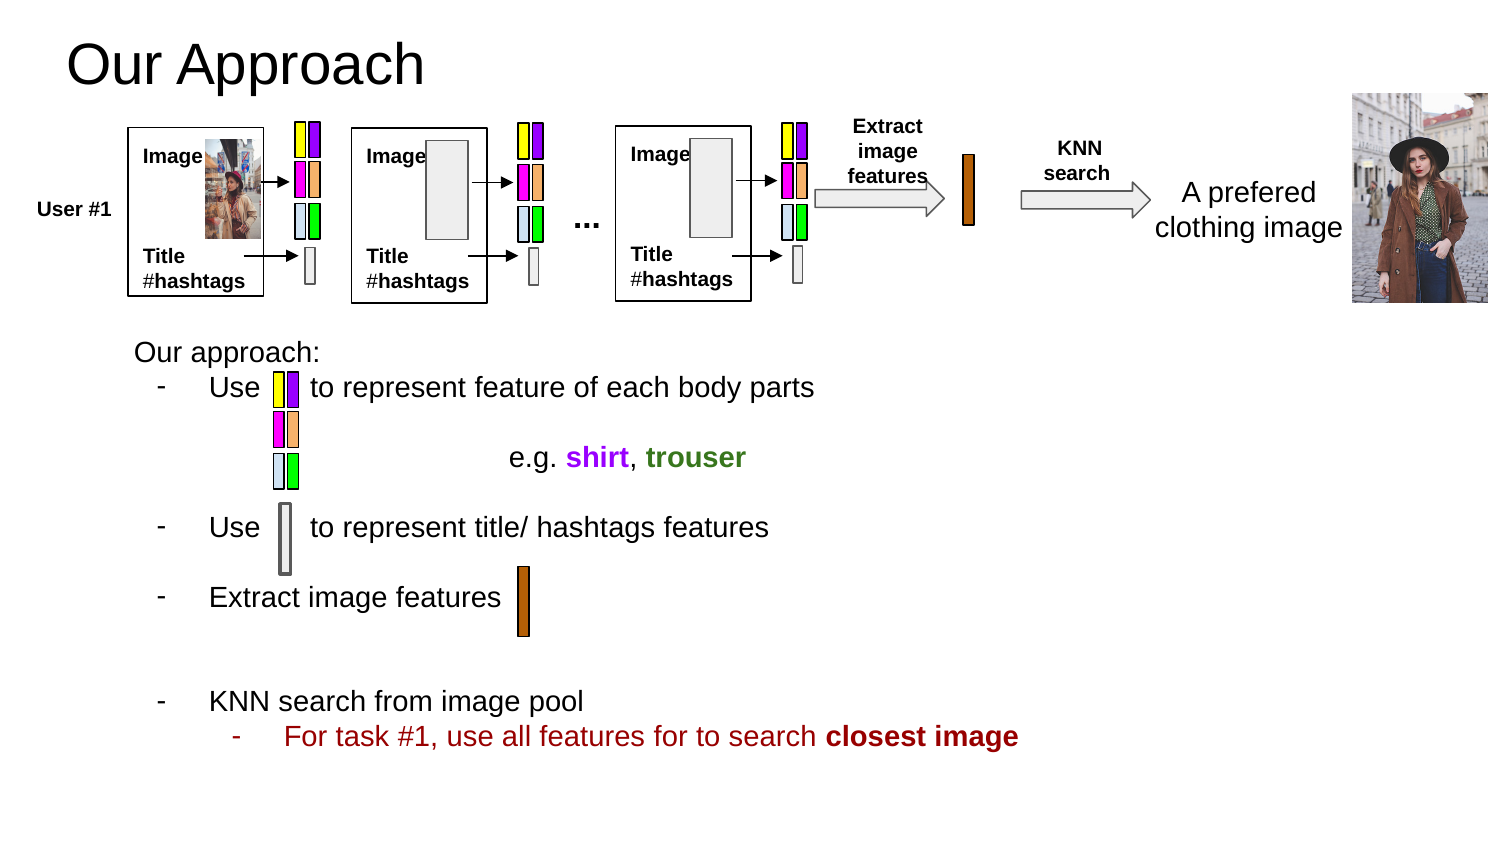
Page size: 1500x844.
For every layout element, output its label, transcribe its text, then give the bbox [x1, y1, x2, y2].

text_box [426, 140, 468, 240]
picture [205, 138, 261, 239]
text_box [309, 161, 321, 198]
text_box [294, 161, 306, 198]
text_box [309, 203, 321, 239]
text_box [781, 162, 793, 199]
text_box User #1 [21, 180, 132, 227]
text_box [305, 247, 316, 285]
text_box [309, 121, 321, 158]
text_box KNN search [982, 120, 1178, 211]
text_box [294, 203, 306, 239]
text_box [517, 123, 529, 159]
text_box A prefered clothing image [1129, 158, 1347, 264]
picture [1352, 93, 1489, 304]
text_box [781, 123, 793, 159]
text_box Image Title #hashtags [127, 127, 264, 297]
title Our Approach [51, 11, 1449, 106]
text_box [517, 164, 529, 201]
text_box [781, 204, 793, 241]
text_box [528, 247, 539, 285]
text_box [690, 138, 732, 238]
text_box [792, 246, 803, 283]
text_box [796, 123, 808, 159]
text_box [294, 121, 306, 158]
text_box [517, 206, 529, 243]
text_box [532, 123, 544, 159]
text_box [815, 188, 945, 217]
text_box ... [558, 180, 629, 251]
text_box Image Title #hashtags [615, 126, 751, 302]
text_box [273, 371, 299, 490]
text_box [517, 566, 529, 637]
text_box Our approach: Use to represent feature of each body parts e.g. shirt, trouser Use to represent title/ hashtags features Extract image features KNN search from image pool For task #1, use all features for to search closest image [118, 318, 1151, 834]
text_box [532, 164, 544, 201]
text_box [796, 162, 808, 199]
text_box Image Title #hashtags [351, 127, 487, 303]
text_box [532, 206, 544, 243]
text_box Extract image features [823, 97, 953, 188]
text_box [279, 503, 291, 574]
text_box [796, 204, 808, 241]
text_box [963, 154, 974, 226]
